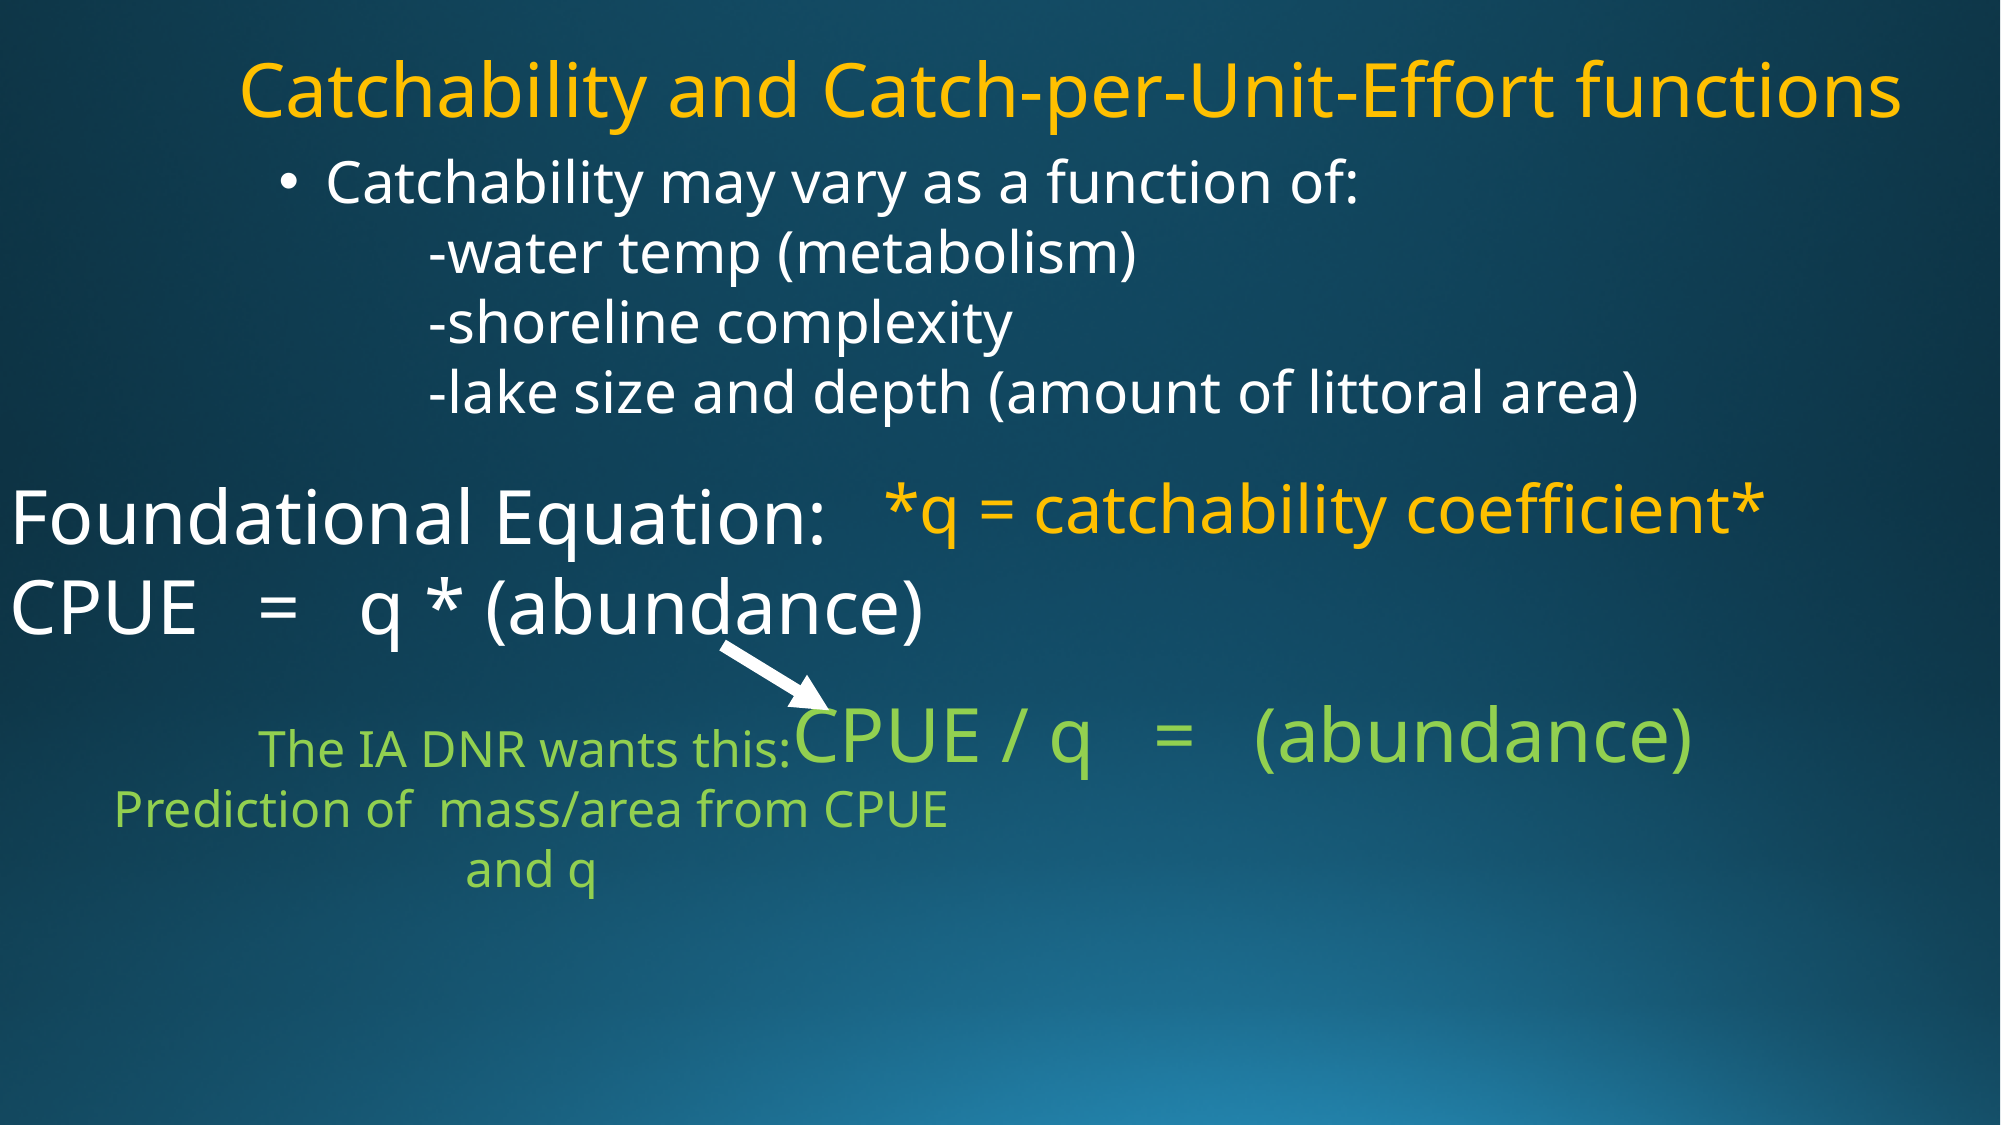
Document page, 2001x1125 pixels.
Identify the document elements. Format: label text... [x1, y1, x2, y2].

text_box Foundational Equation: CPUE = q * (abundance) [0, 462, 940, 658]
text_box CPUE / q = (abundance) [830, 679, 1709, 785]
text_box Catchability and Catch-per-Unit-Effort functions [223, 34, 1920, 140]
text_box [722, 645, 830, 711]
text_box The IA DNR wants this: Prediction of mass/area from CPUE and q [79, 710, 985, 906]
picture [0, 0, 2001, 1125]
text_box Catchability may vary as a function of: -water temp (metabolism) -shoreline complexity -lake size and depth (amount of littoral area) [263, 137, 1655, 433]
text_box *q = catchability coefficient* [651, 459, 2000, 555]
